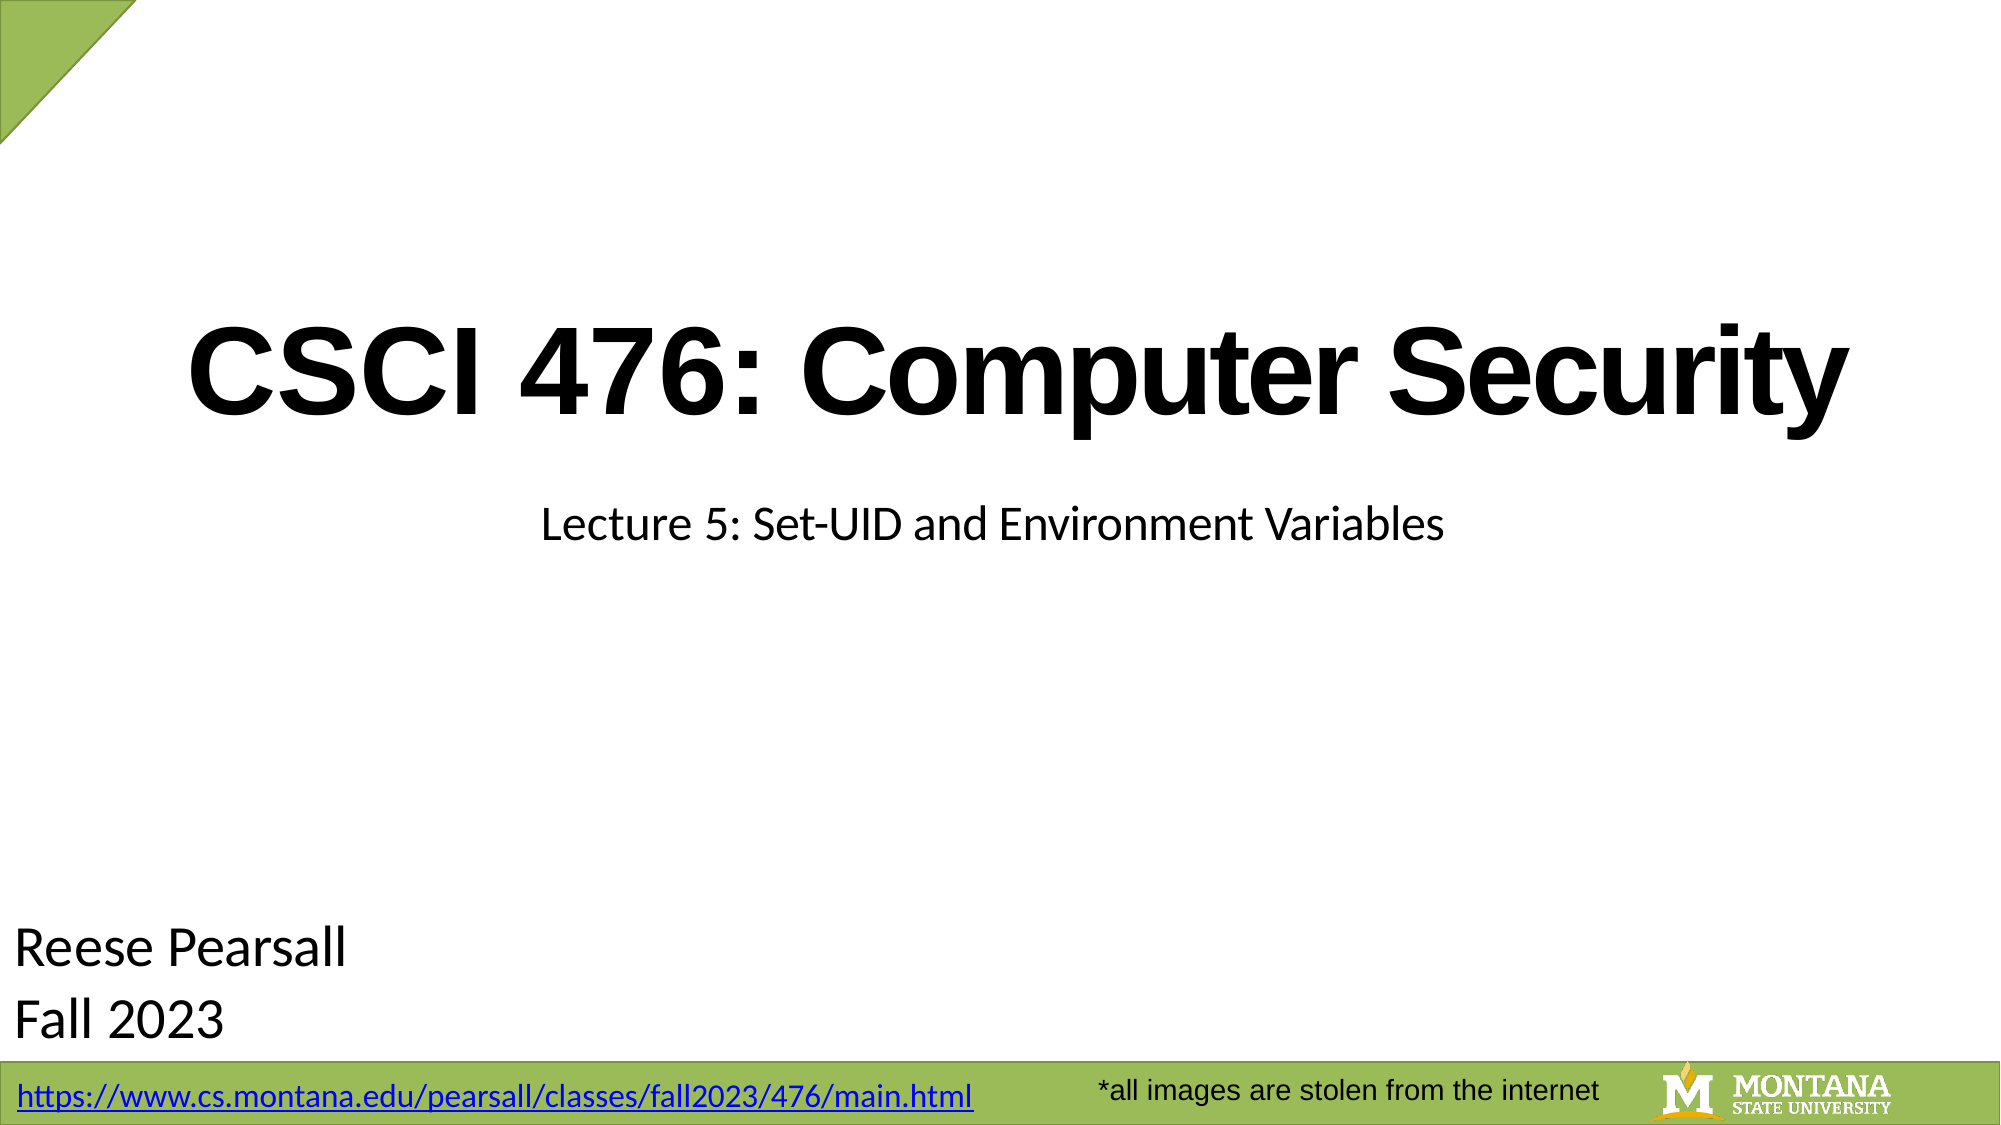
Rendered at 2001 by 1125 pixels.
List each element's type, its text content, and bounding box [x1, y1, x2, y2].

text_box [0, 0, 137, 145]
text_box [0, 1060, 1647, 1125]
picture [1649, 1060, 1892, 1122]
text_box Reese Pearsall Fall 2023 [12, 905, 1914, 1051]
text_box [1892, 1060, 2000, 1125]
title CSCI 476: Computer Security [123, 287, 1911, 478]
text_box Lecture 5: Set-UID and Environment Variables [538, 488, 1628, 551]
